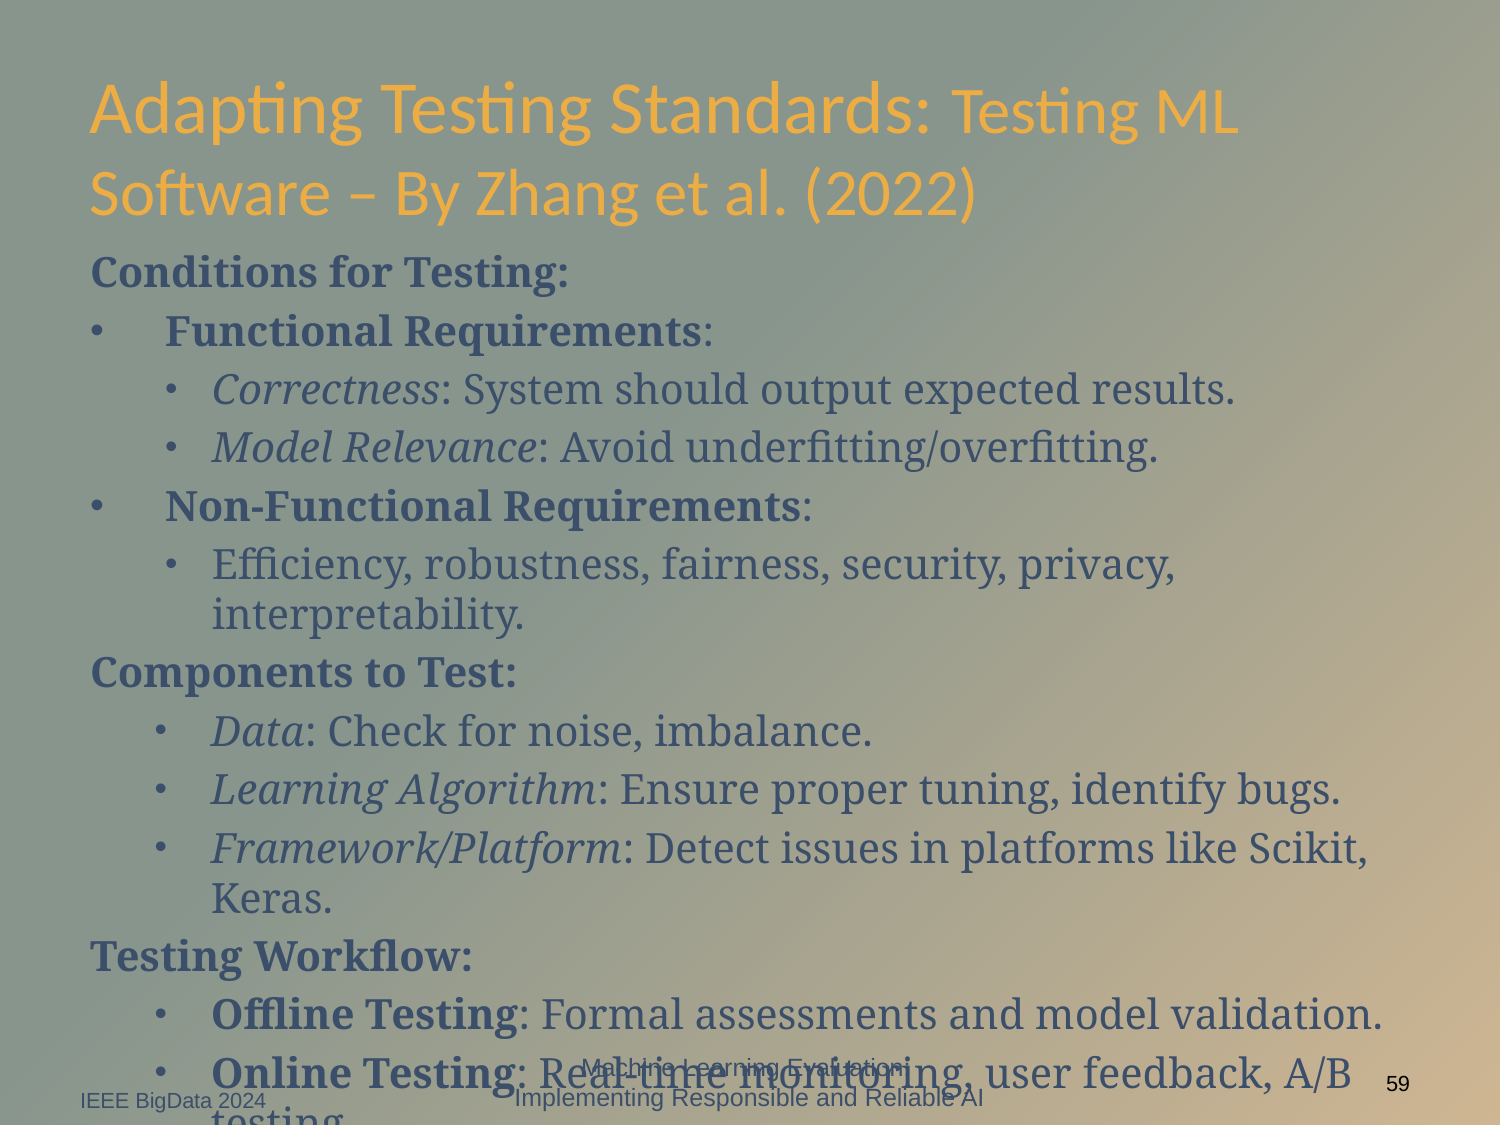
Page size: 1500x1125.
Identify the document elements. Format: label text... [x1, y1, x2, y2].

title Adapting Testing Standards: Testing ML Software – By Zhang et al. (2022) [75, 51, 1425, 238]
footer Machine Learning Evaluation: Implementing Responsible and Reliable AI [474, 1051, 1025, 1112]
list Conditions for Testing: Functional Requirements: Correctness: System should output expected results. Model Relevance: Avoid underfitting/overfitting. Non-Functional Requirements: Efficiency, robustness, fairness, security, privacy, interpretability. Components to Test: Data: Check for noise, imbalance. Learning Algorithm: Ensure proper tuning, identify bugs. Framework/Platform: Detect issues in platforms like Scikit, Keras. Testing Workflow: Offline Testing: Formal assessments and model validation. Online Testing: Real-time monitoring, user feedback, A/B testing. [75, 238, 1425, 613]
slide_number IEEE BigData 2024 [0, 1052, 349, 1113]
slide_number 59 [1057, 1052, 1425, 1113]
